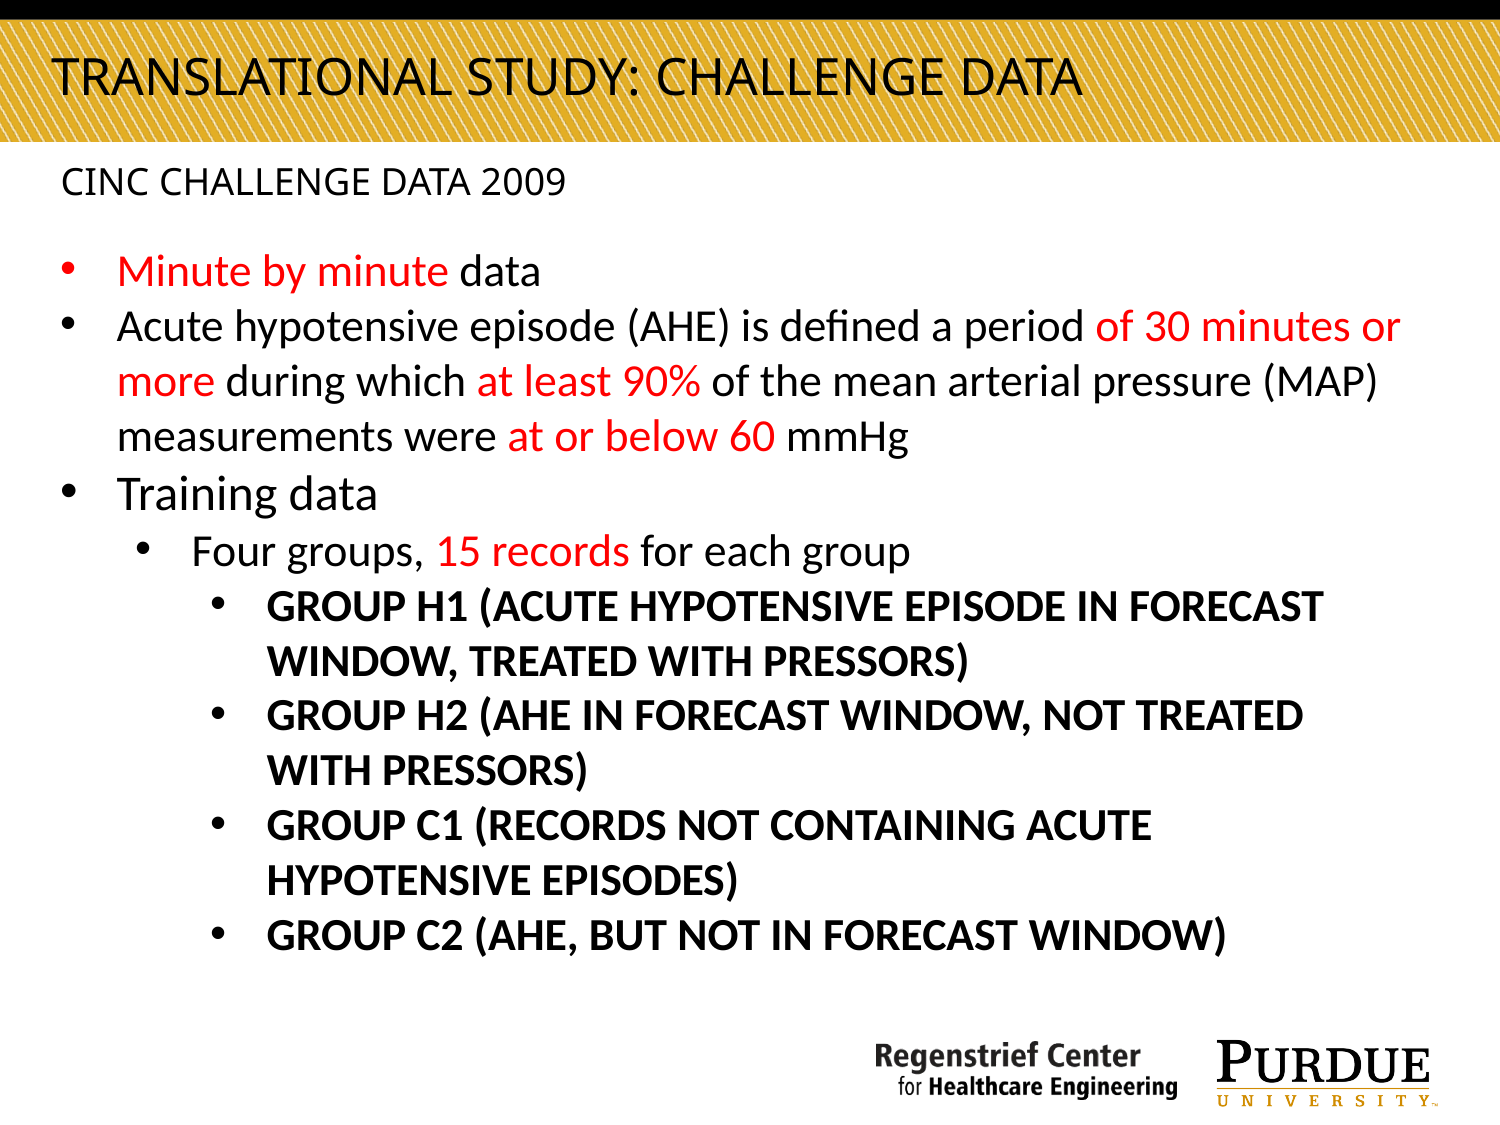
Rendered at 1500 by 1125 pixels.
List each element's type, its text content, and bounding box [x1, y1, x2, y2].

picture [876, 1041, 1177, 1100]
list Translational study: Challenge Data [35, 43, 1380, 156]
text_box CINC Challenge Data 2009 [45, 155, 690, 230]
text_box Minute by minute data Acute hypotensive episode (AHE) is defined a period of 30 minutes or more during which at least 90% of the mean arterial pressure (MAP) measurements were at or below 60 mmHg Training data Four groups, 15 records for each group Group H1 (acute hypotensive episode in forecast window, treated with pressors) Group H2 (AHE in forecast window, not treated with pressors) Group C1 (records not containing acute hypotensive episodes) Group C2 (AHE, but not in forecast window) [45, 232, 1434, 968]
